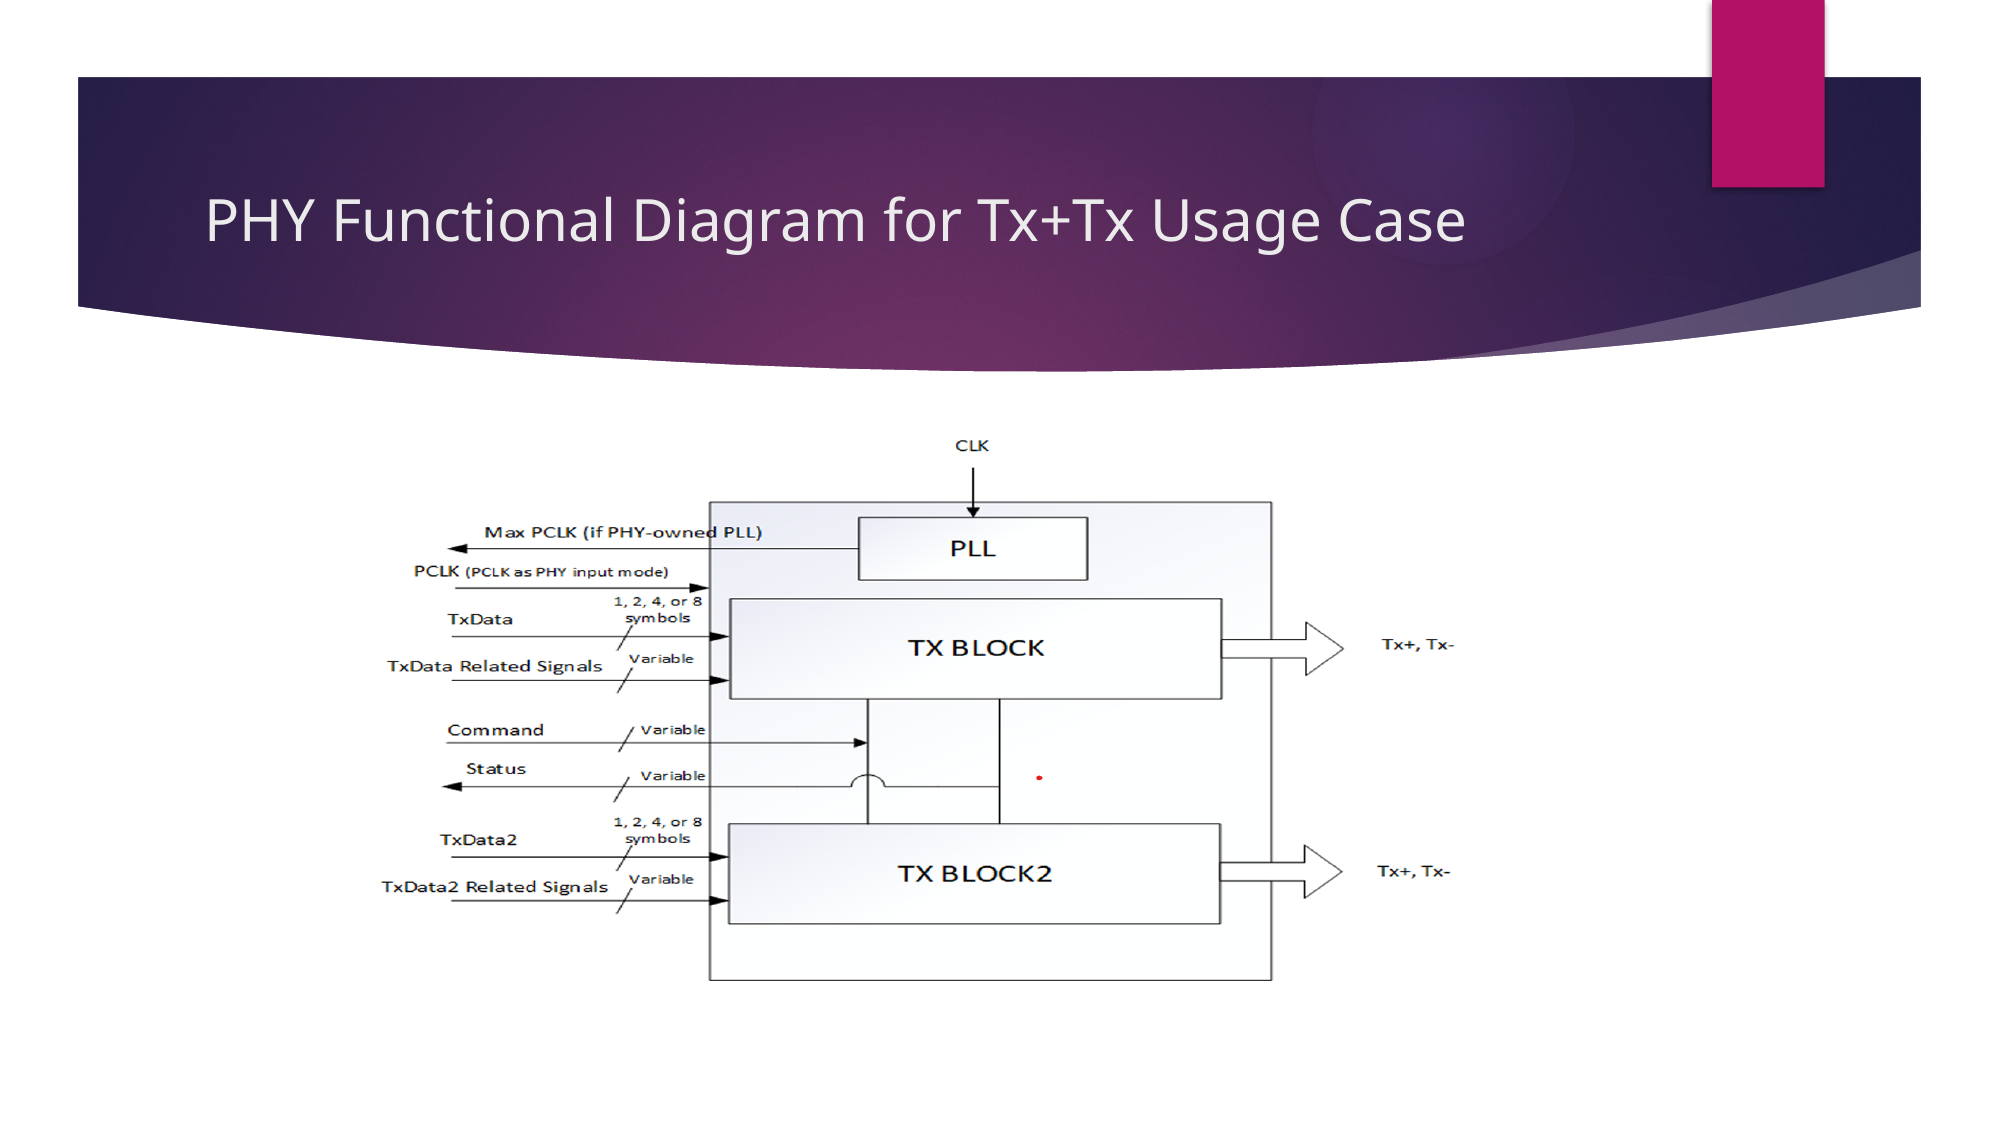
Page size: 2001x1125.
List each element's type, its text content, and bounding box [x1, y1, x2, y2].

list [345, 429, 1488, 991]
title PHY Functional Diagram for Tx+Tx Usage Case [189, 159, 1627, 276]
